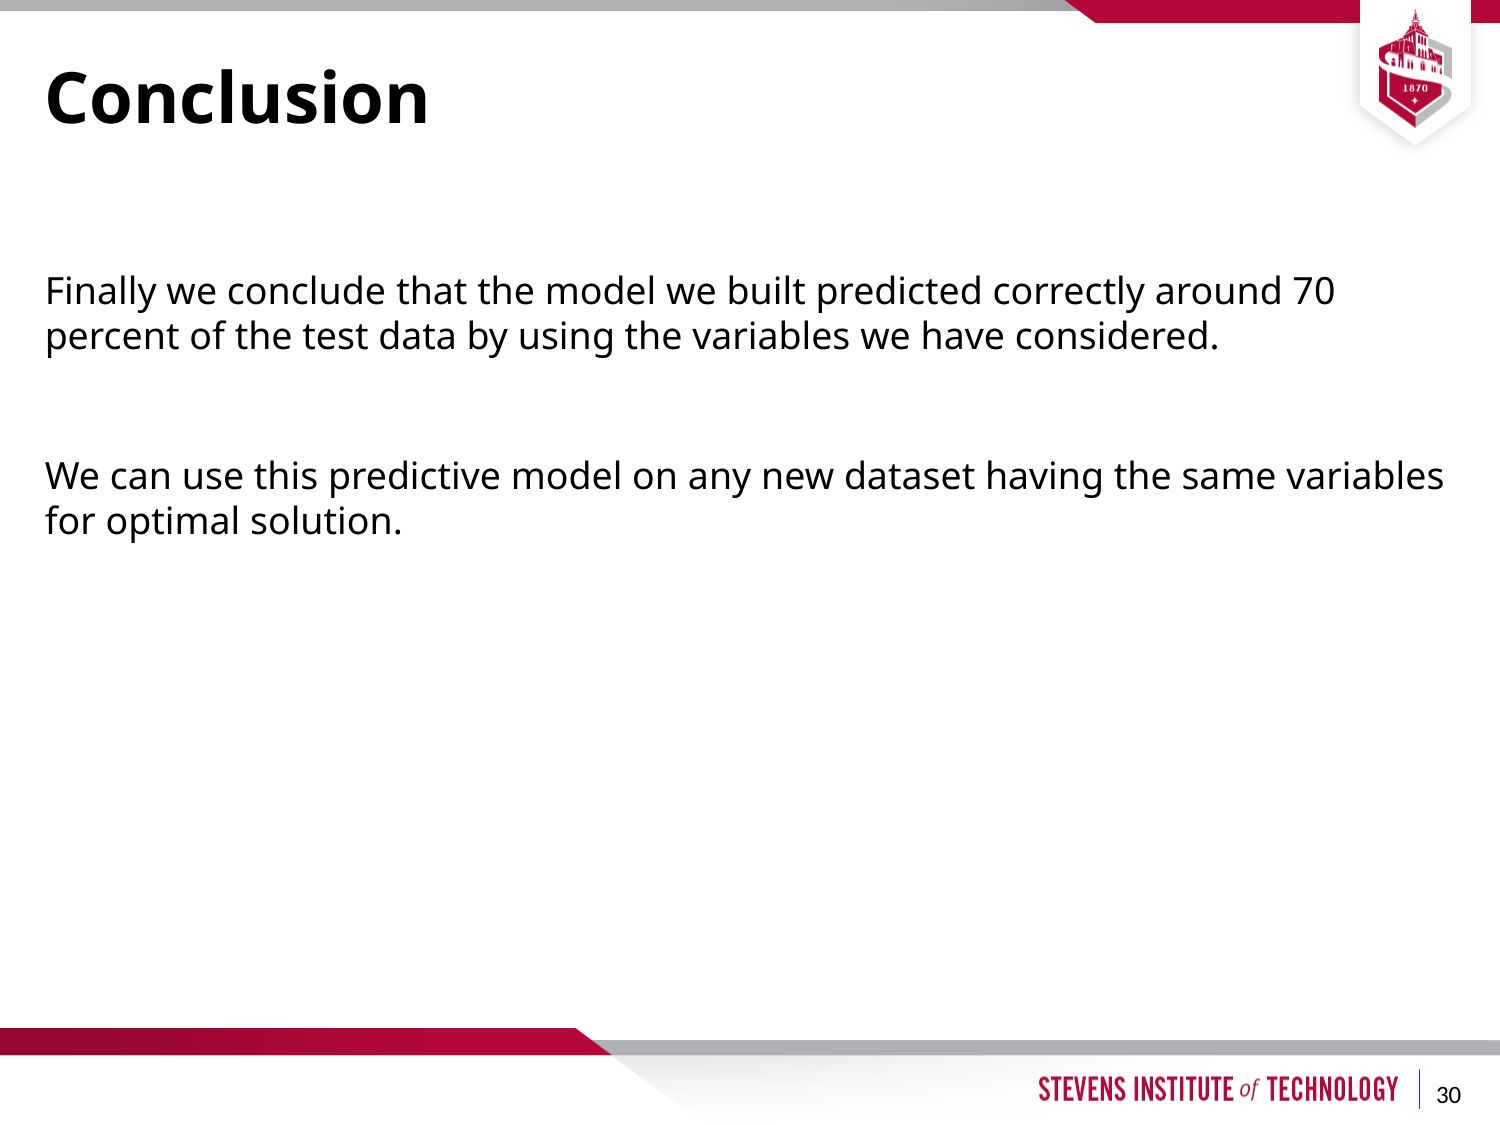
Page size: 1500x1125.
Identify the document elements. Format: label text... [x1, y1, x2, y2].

picture [0, 1028, 1500, 1125]
picture [0, 0, 1500, 160]
title Conclusion [36, 44, 1338, 234]
list Finally we conclude that the model we built predicted correctly around 70 percent of the test data by using the variables we have considered. We can use this predictive model on any new dataset having the same variables for optimal solution. [36, 259, 1463, 1001]
slide_number 30 [1428, 1070, 1473, 1116]
